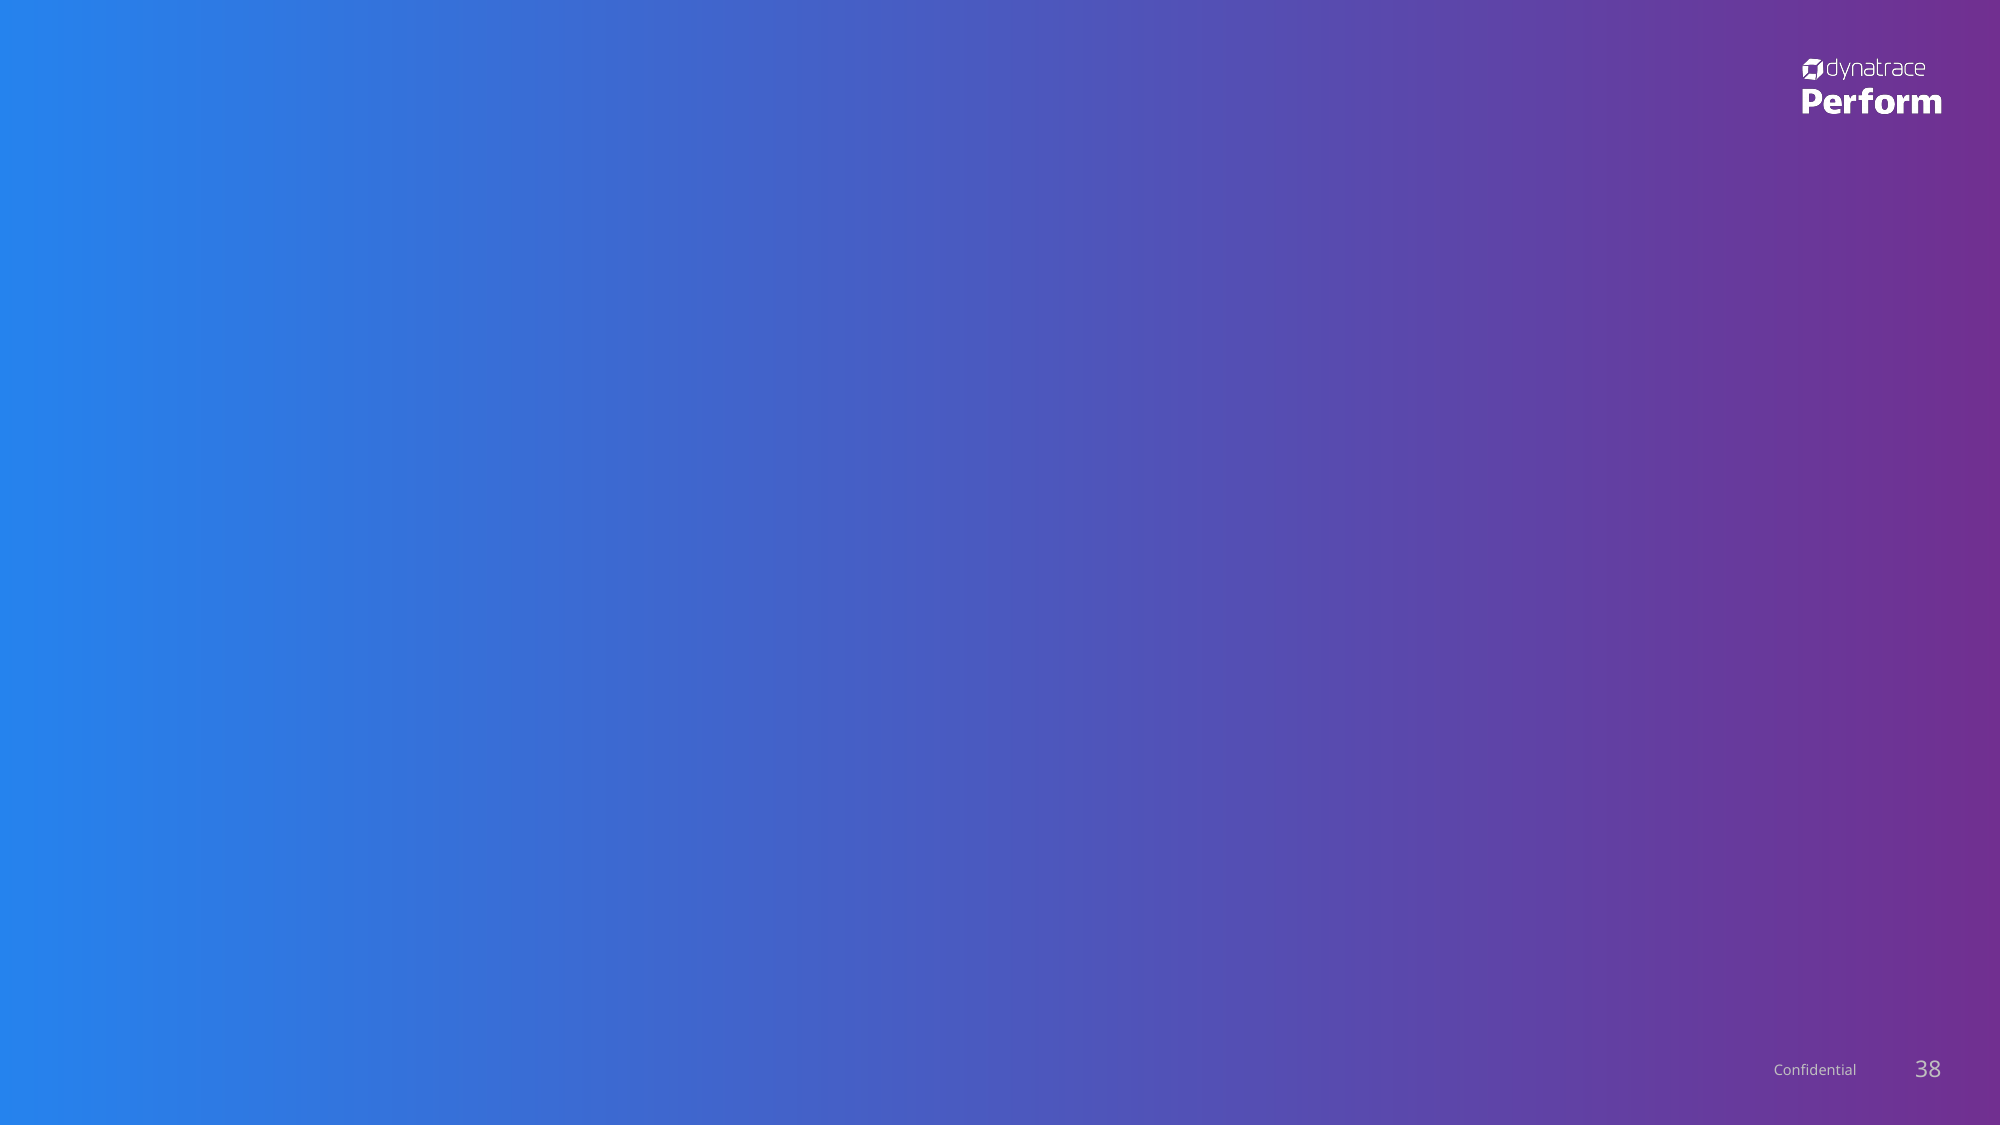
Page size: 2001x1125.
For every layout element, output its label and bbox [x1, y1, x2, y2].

picture [1797, 51, 1945, 125]
